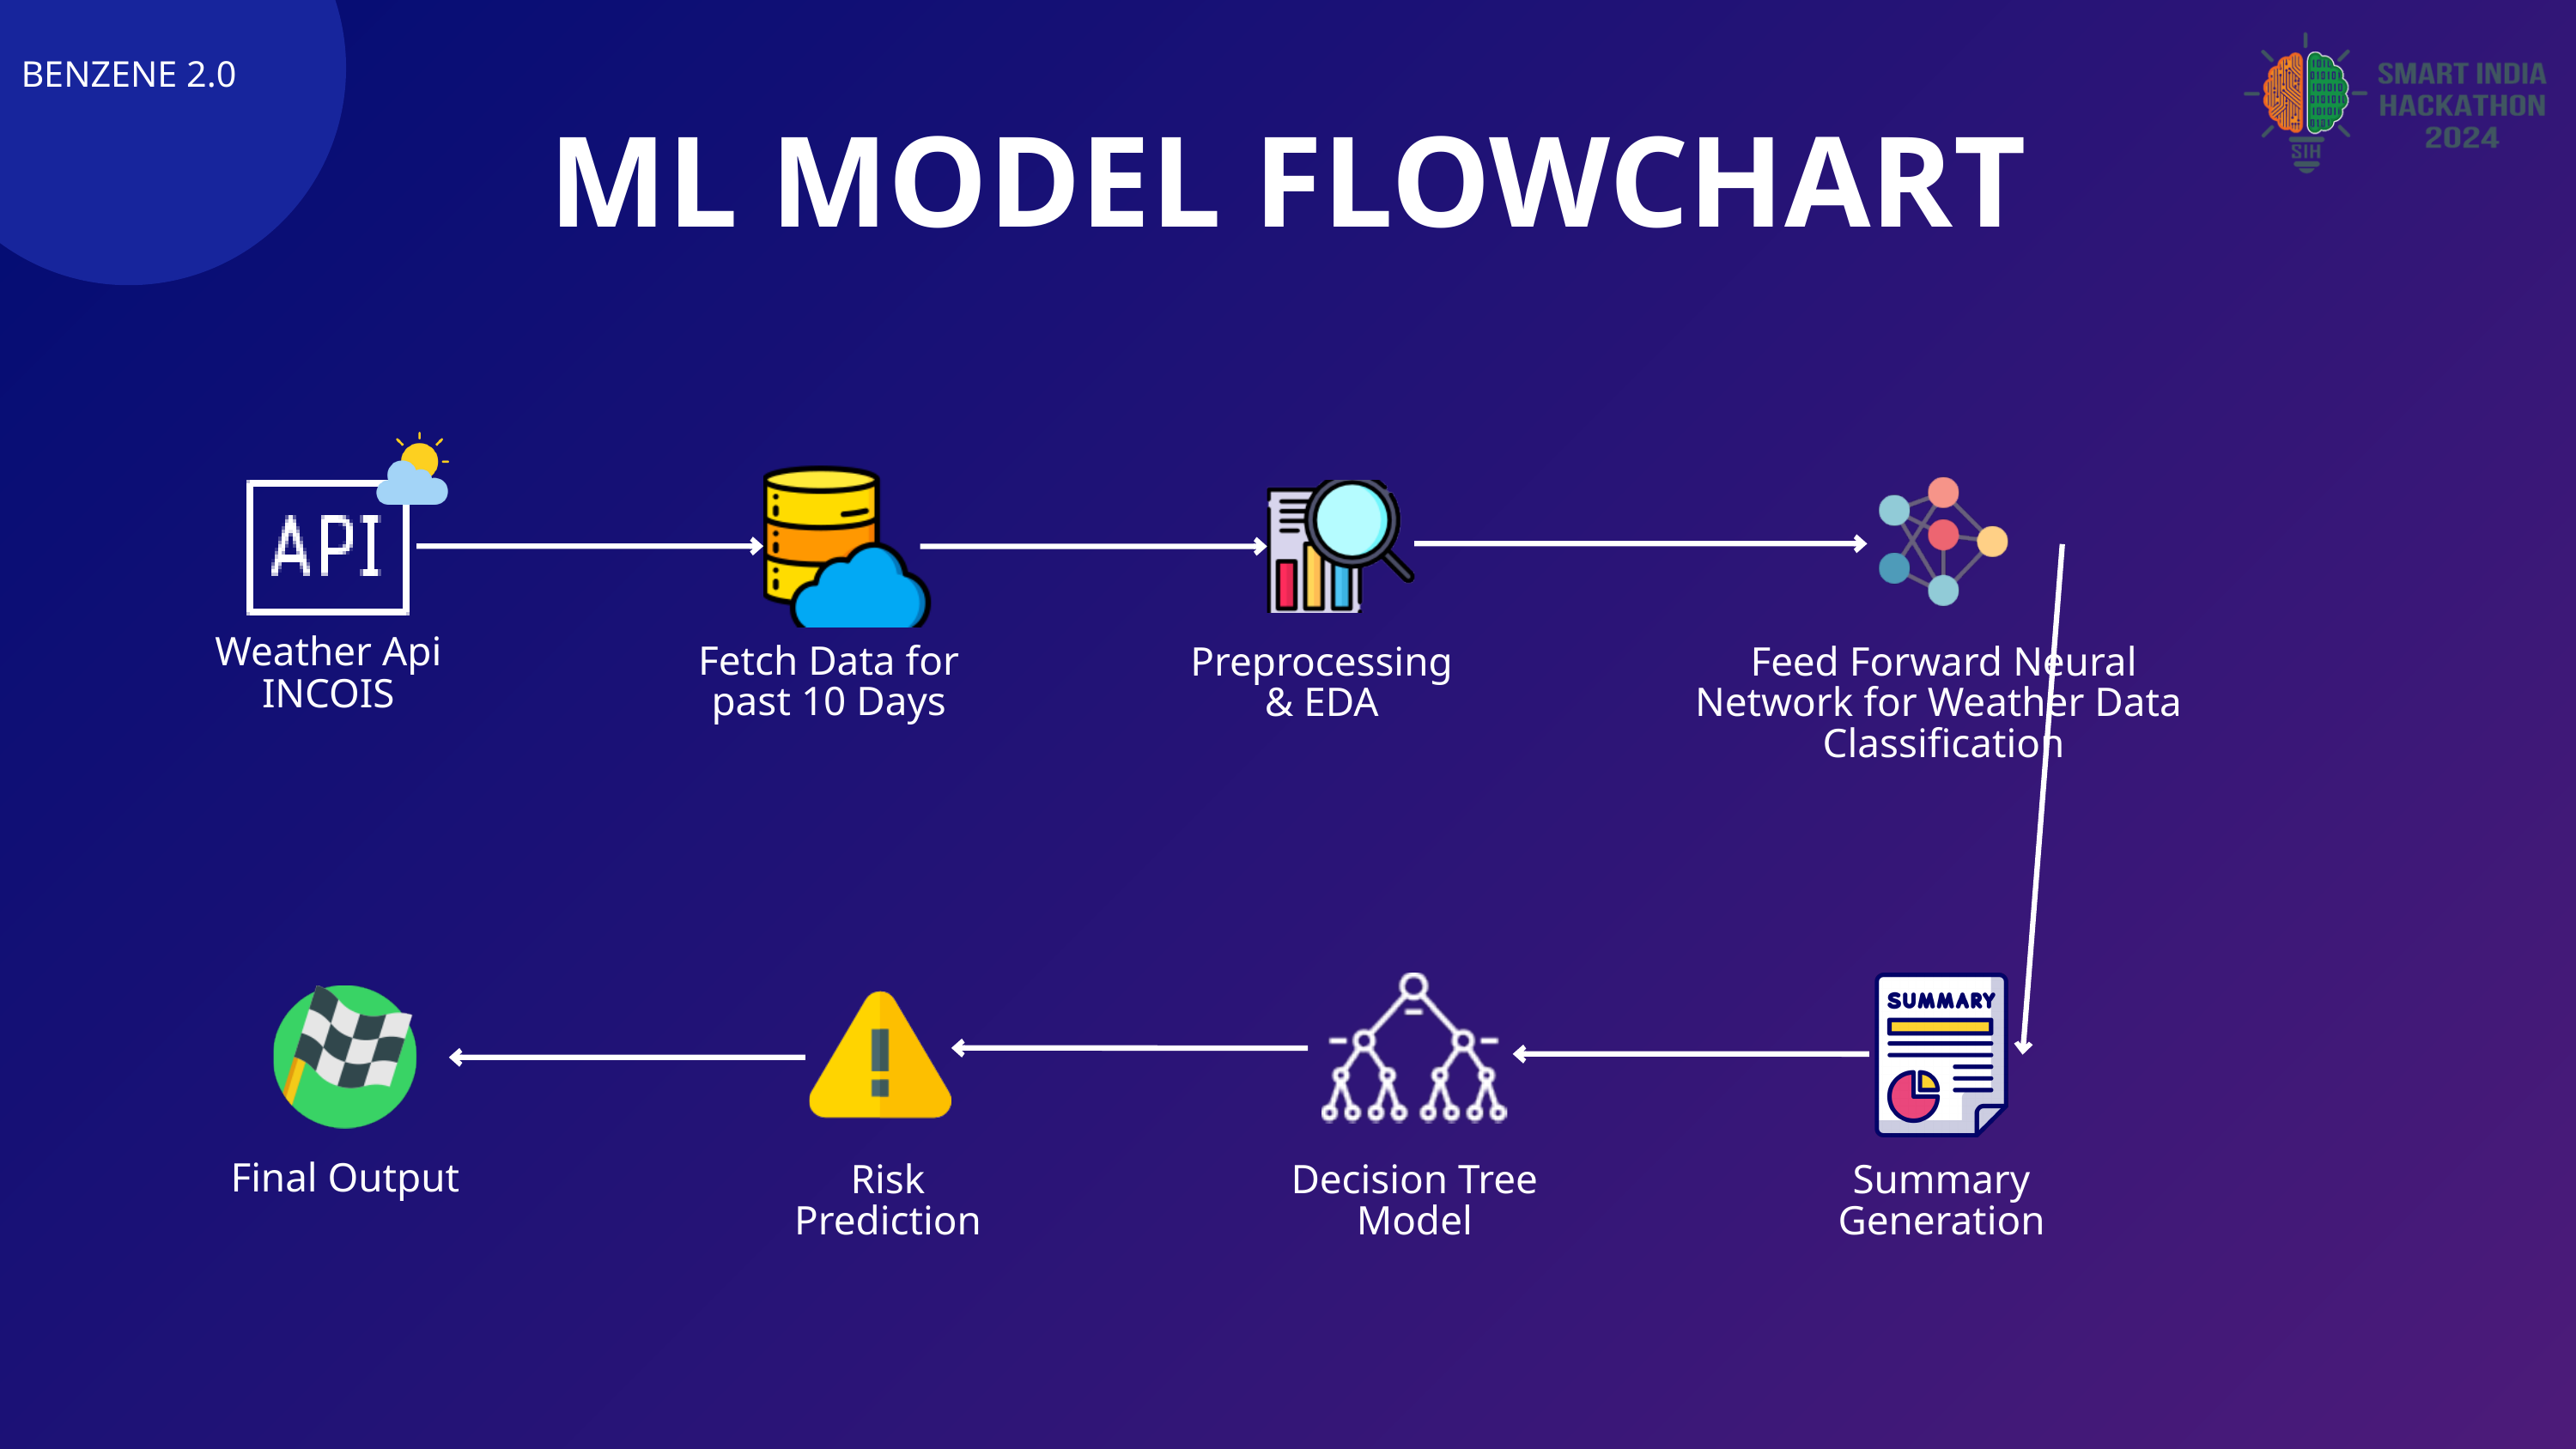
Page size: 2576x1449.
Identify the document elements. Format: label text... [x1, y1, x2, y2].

text_box Summary Generation [1816, 1161, 2067, 1243]
text_box ML MODEL FLOWCHART [410, 76, 2165, 252]
text_box Preprocessing & EDA [1153, 642, 1490, 725]
text_box [951, 1041, 1309, 1055]
text_box Weather Api INCOIS [197, 632, 459, 716]
text_box [809, 991, 951, 1119]
text_box Fetch Data for past 10 Days [683, 642, 975, 724]
text_box [1874, 973, 2008, 1137]
text_box [763, 464, 933, 627]
text_box [273, 985, 417, 1129]
text_box [920, 540, 1267, 553]
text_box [0, 0, 347, 286]
text_box [240, 480, 417, 632]
text_box [1321, 973, 1508, 1124]
text_box [376, 432, 449, 506]
text_box Final Output [220, 1159, 471, 1200]
text_box Decision Tree Model [1289, 1161, 1540, 1243]
text_box Risk Prediction [762, 1161, 1013, 1243]
text_box [2235, 25, 2555, 189]
text_box Feed Forward Neural Network for Weather Data Classification [2045, 642, 2202, 766]
text_box [1874, 470, 2013, 613]
text_box Feed Forward Neural Network for Weather Data Classification [1686, 642, 2054, 766]
text_box [1267, 480, 1415, 613]
